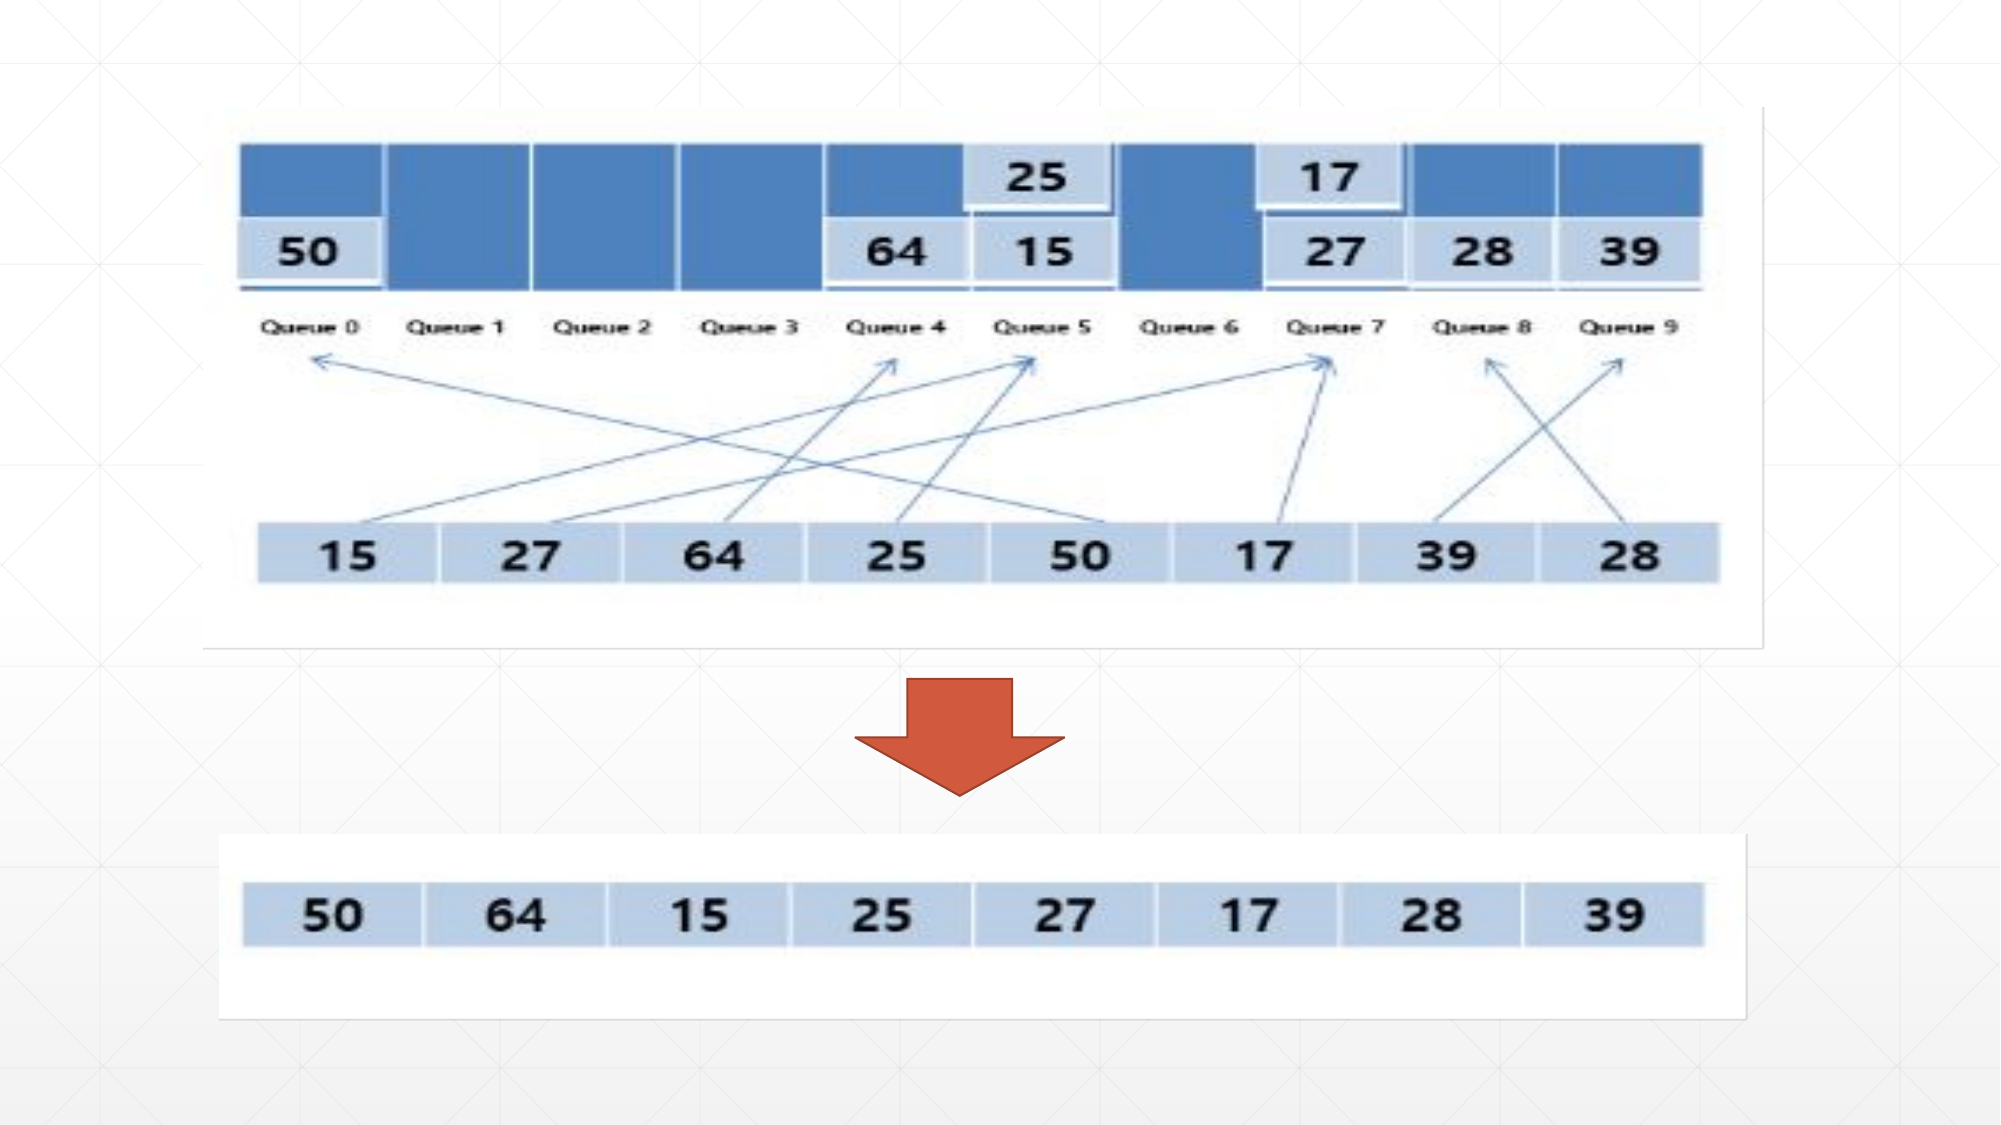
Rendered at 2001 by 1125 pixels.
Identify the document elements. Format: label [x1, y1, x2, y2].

picture [219, 834, 1752, 1023]
picture [202, 107, 1768, 652]
text_box [854, 677, 1066, 797]
